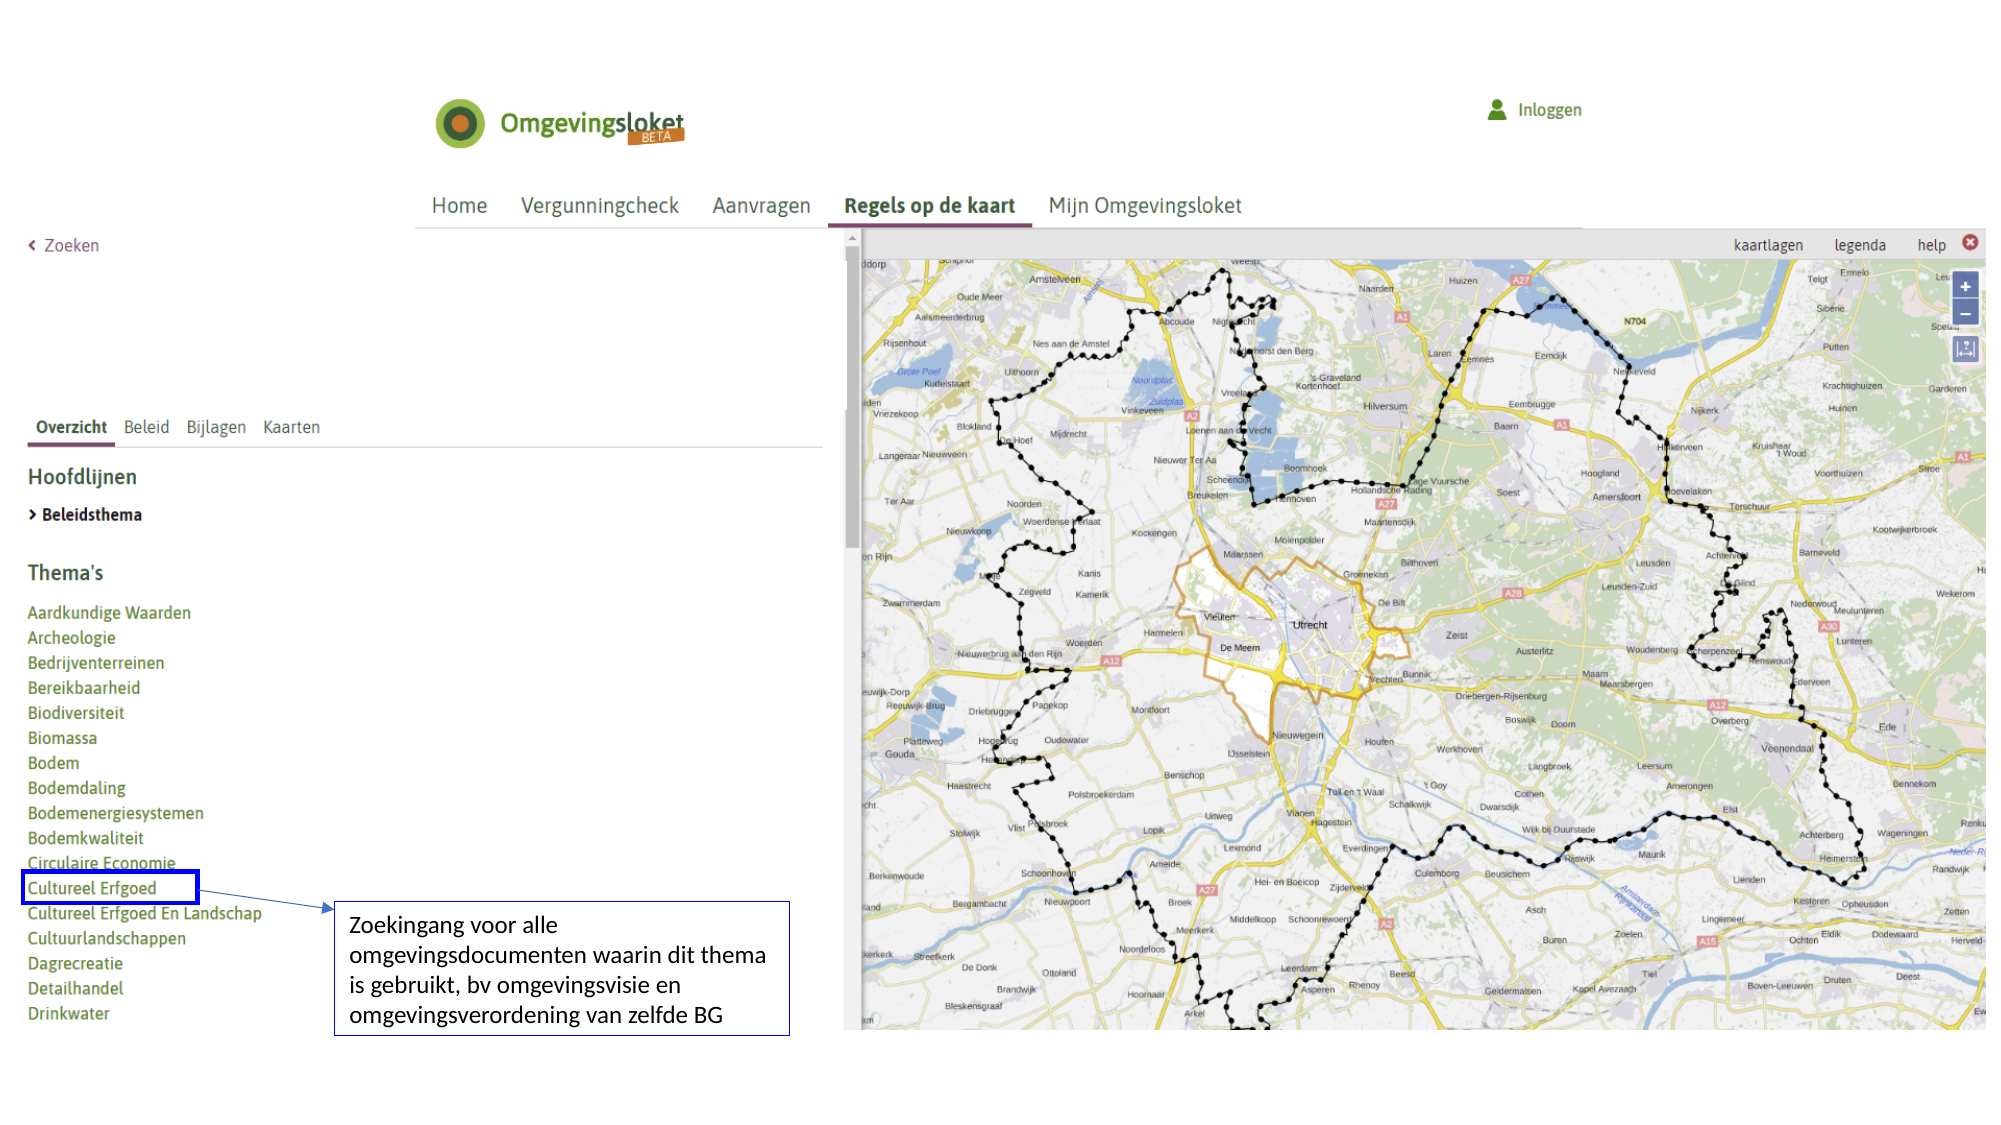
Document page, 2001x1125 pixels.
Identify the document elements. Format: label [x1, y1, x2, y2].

text_box [13, 95, 1986, 1030]
text_box [197, 889, 790, 1051]
